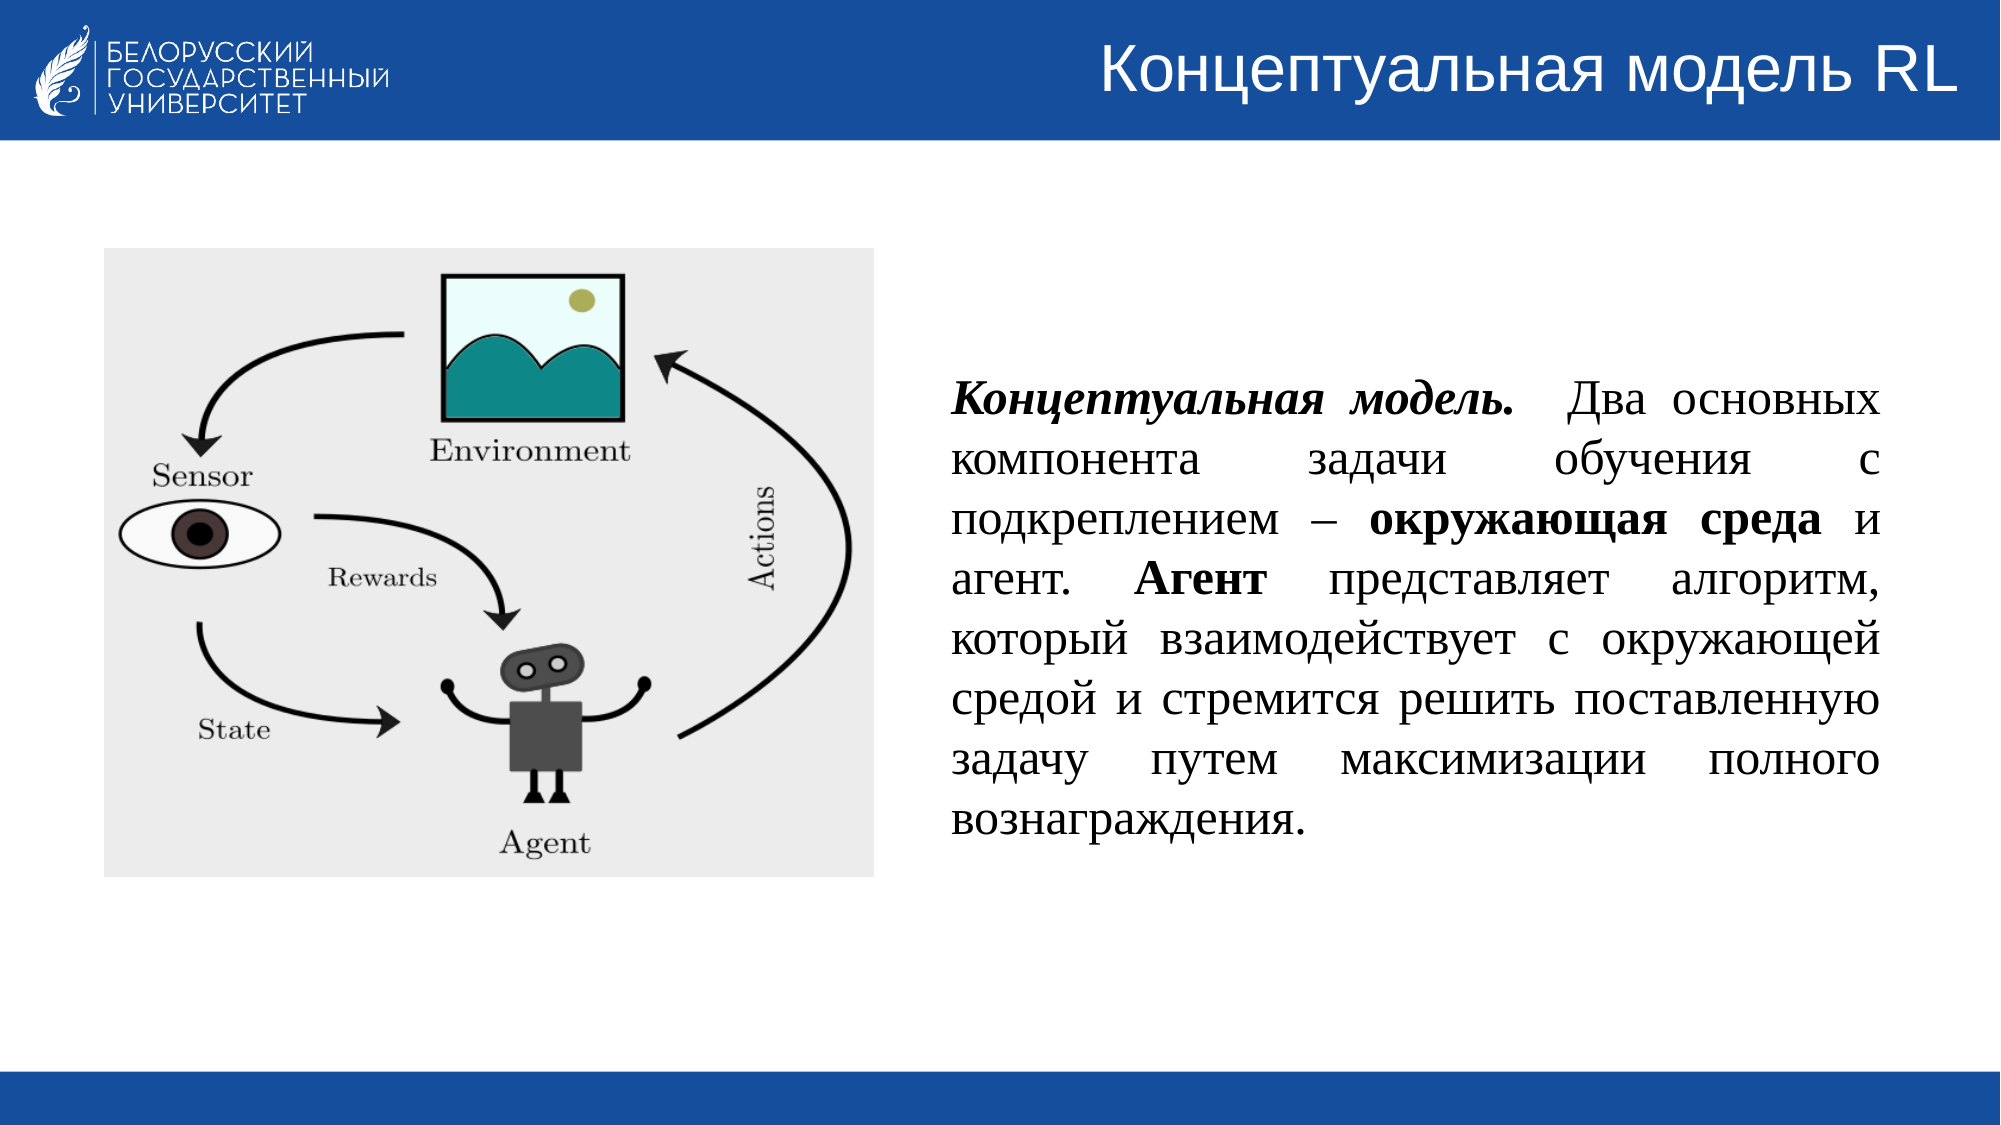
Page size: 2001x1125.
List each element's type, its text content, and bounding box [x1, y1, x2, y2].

picture [104, 248, 874, 877]
text_box Концептуальная модель. Два основных компонента задачи обучения с подкреплением – окружающая среда и агент. Агент представляет алгоритм, который взаимодействует с окружающей средой и стремится решить поставленную задачу путем максимизации полного вознаграждения. [936, 356, 1896, 852]
title Концептуальная модель RL [898, 6, 1975, 134]
picture [33, 25, 388, 116]
